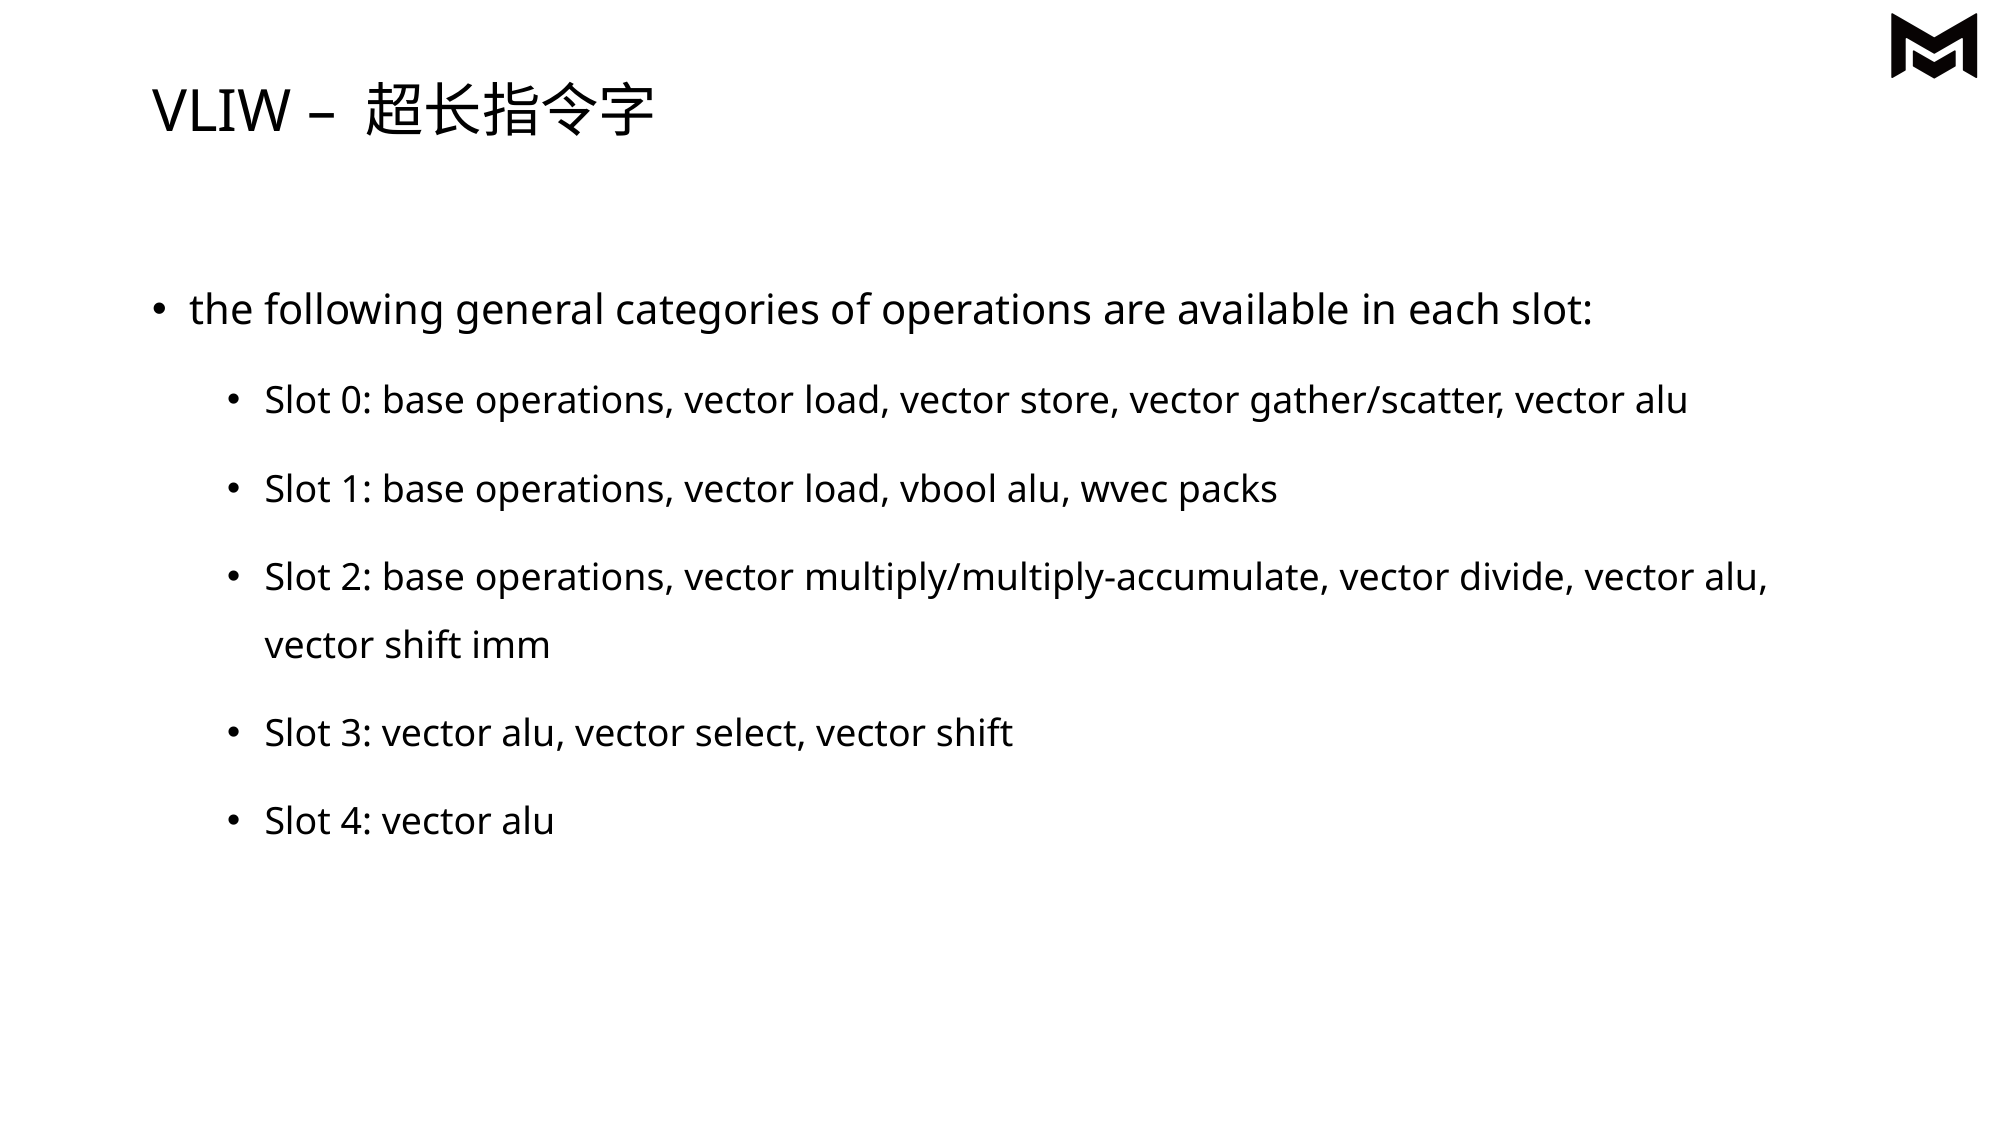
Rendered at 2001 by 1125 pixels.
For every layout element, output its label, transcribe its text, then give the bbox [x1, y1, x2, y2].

picture [1881, 0, 1987, 86]
title VLIW – 超长指令字 [137, 59, 1863, 166]
text_box the following general categories of operations are available in each slot: Slot 0: base operations, vector load, vector store, vector gather/scatter, vector alu Slot 1: base operations, vector load, vbool alu, wvec packs Slot 2: base operations, vector multiply/multiply-accumulate, vector divide, vector alu, vector shift imm Slot 3: vector alu, vector select, vector shift Slot 4: vector alu [137, 250, 1863, 918]
